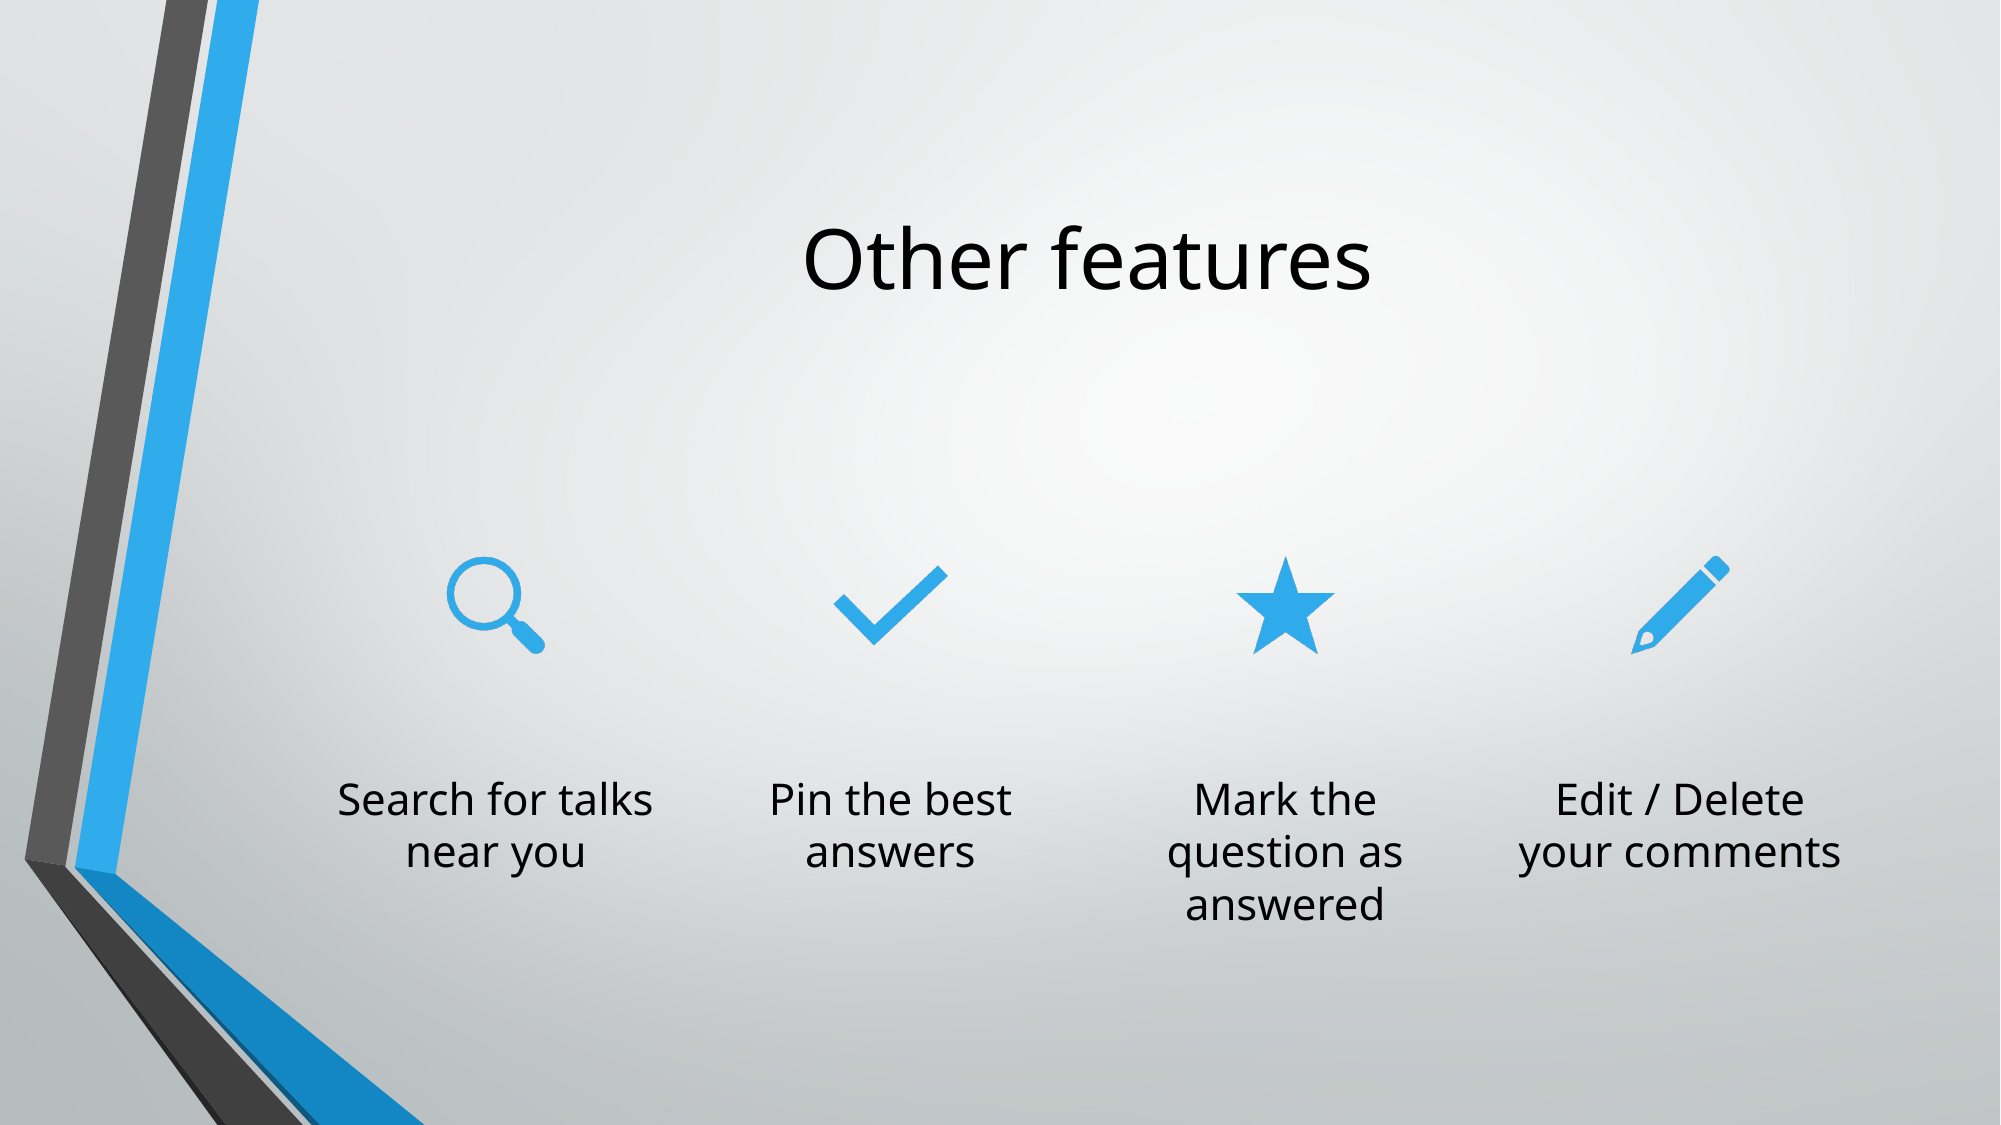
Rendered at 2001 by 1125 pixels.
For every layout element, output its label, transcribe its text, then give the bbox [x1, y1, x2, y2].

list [288, 441, 1888, 951]
title Other features [288, 112, 1887, 400]
